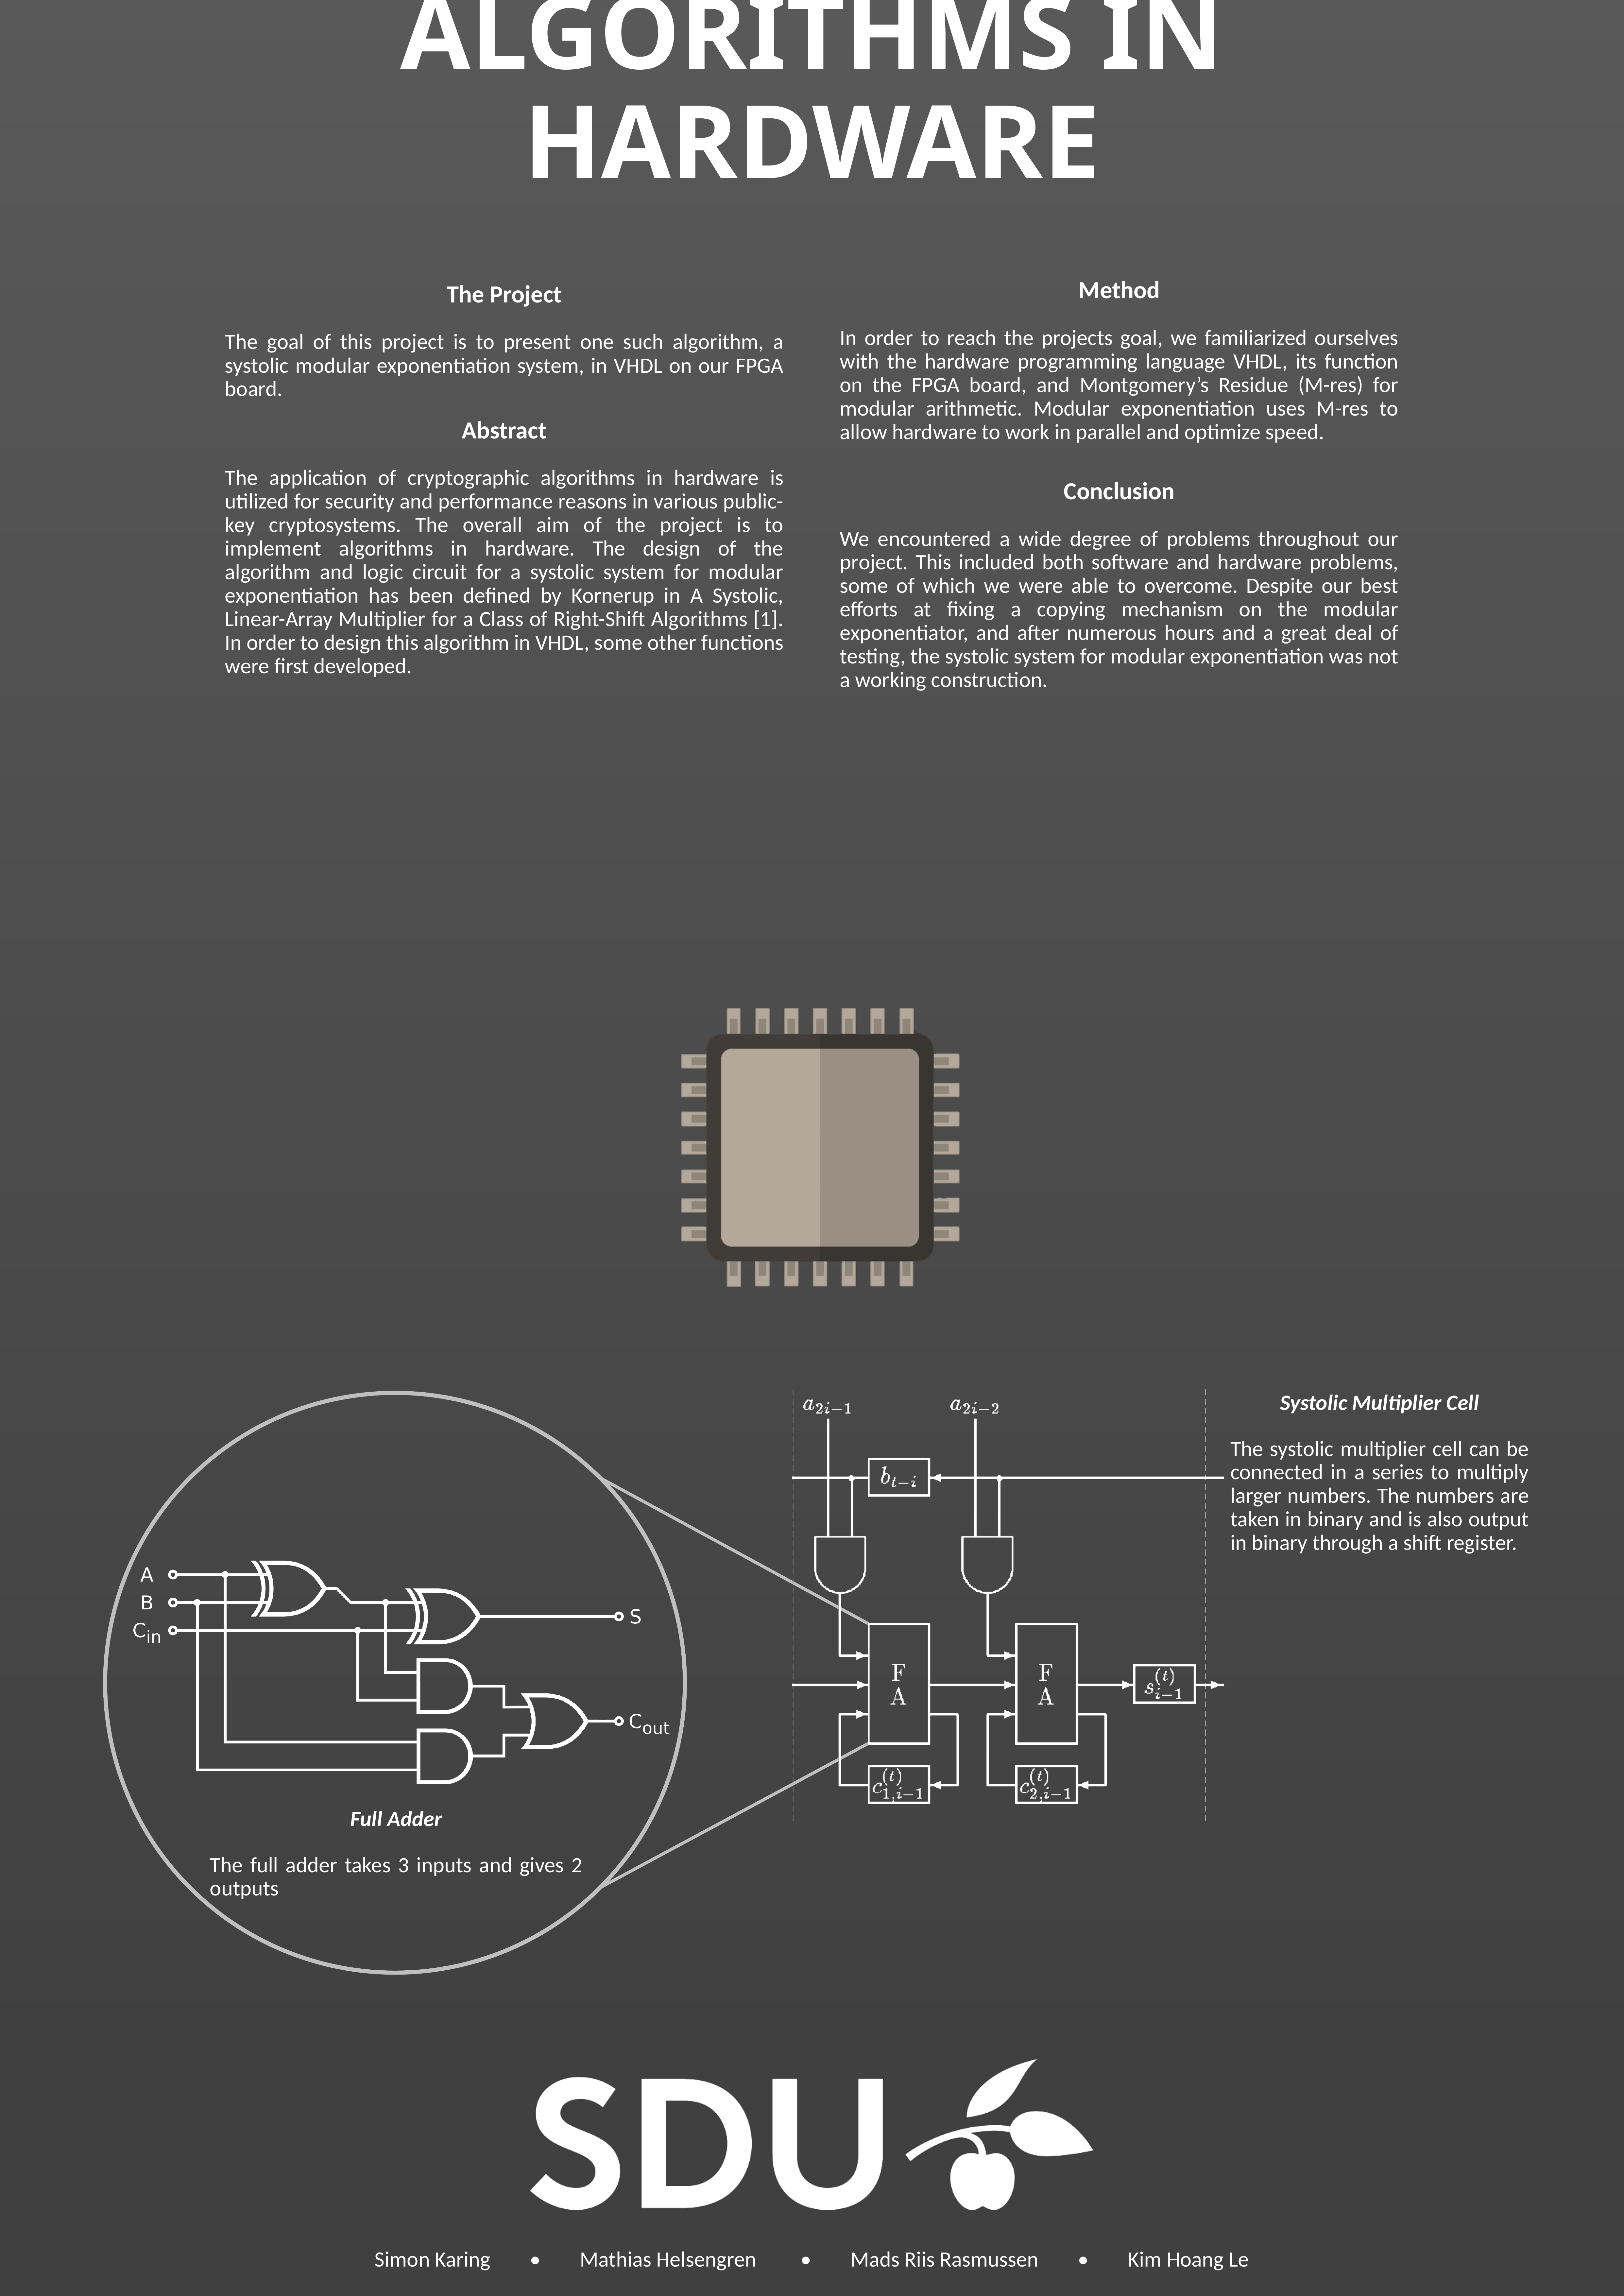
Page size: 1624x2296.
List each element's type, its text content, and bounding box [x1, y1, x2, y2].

picture [792, 1389, 1226, 1825]
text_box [600, 1478, 792, 1624]
text_box [139, 1392, 600, 1547]
text_box The Project The goal of this project is to present one such algorithm, a systolic modular exponentiation system, in VHDL on our FPGA board. [220, 279, 789, 413]
picture [530, 2059, 1094, 2210]
text_box [105, 1570, 128, 1795]
subtitle Abstract The application of cryptographic algorithms in hardware is utilized for security and performance reasons in various public-key cryptosystems. The overall aim of the project is to implement algorithms in hardware. The design of the algorithm and logic circuit for a systolic system for modular exponentiation has been defined by Kornerup in A Systolic, Linear-Array Multiplier for a Class of Right-Shift Algorithms [1]. In order to design this algorithm in VHDL, some other functions were first developed. [220, 415, 789, 786]
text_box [600, 1743, 869, 1888]
text_box Method In order to reach the projects goal, we familiarized ourselves with the hardware programming language VHDL, its function on the FPGA board, and Montgomery’s Residue (M-res) for modular arithmetic. Modular exponentiation uses M-res to allow hardware to work in parallel and optimize speed. [835, 275, 1404, 463]
text_box Systolic Multiplier Cell The systolic multiplier cell can be connected in a series to multiply larger numbers. The numbers are taken in binary and is also output in binary through a shift register. [1226, 1389, 1534, 1778]
title ALGORITHMS IN HARDWARE [220, 66, 1404, 203]
text_box Full Adder The full adder takes 3 inputs and gives 2 outputs [205, 1805, 588, 1888]
picture [128, 1547, 685, 1798]
text_box Simon Karing • Mathias Helsengren • Mads Riis Rasmussen • Kim Hoang Le [336, 2245, 1288, 2282]
text_box Conclusion We encountered a wide degree of problems throughout our project. This included both software and hardware problems, some of which we were able to overcome. Despite our best efforts at fixing a copying mechanism on the modular exponentiator, and after numerous hours and a great deal of testing, the systolic system for modular exponentiation was not a working construction. [835, 475, 1404, 698]
text_box [128, 1798, 600, 1973]
picture [643, 979, 981, 1317]
